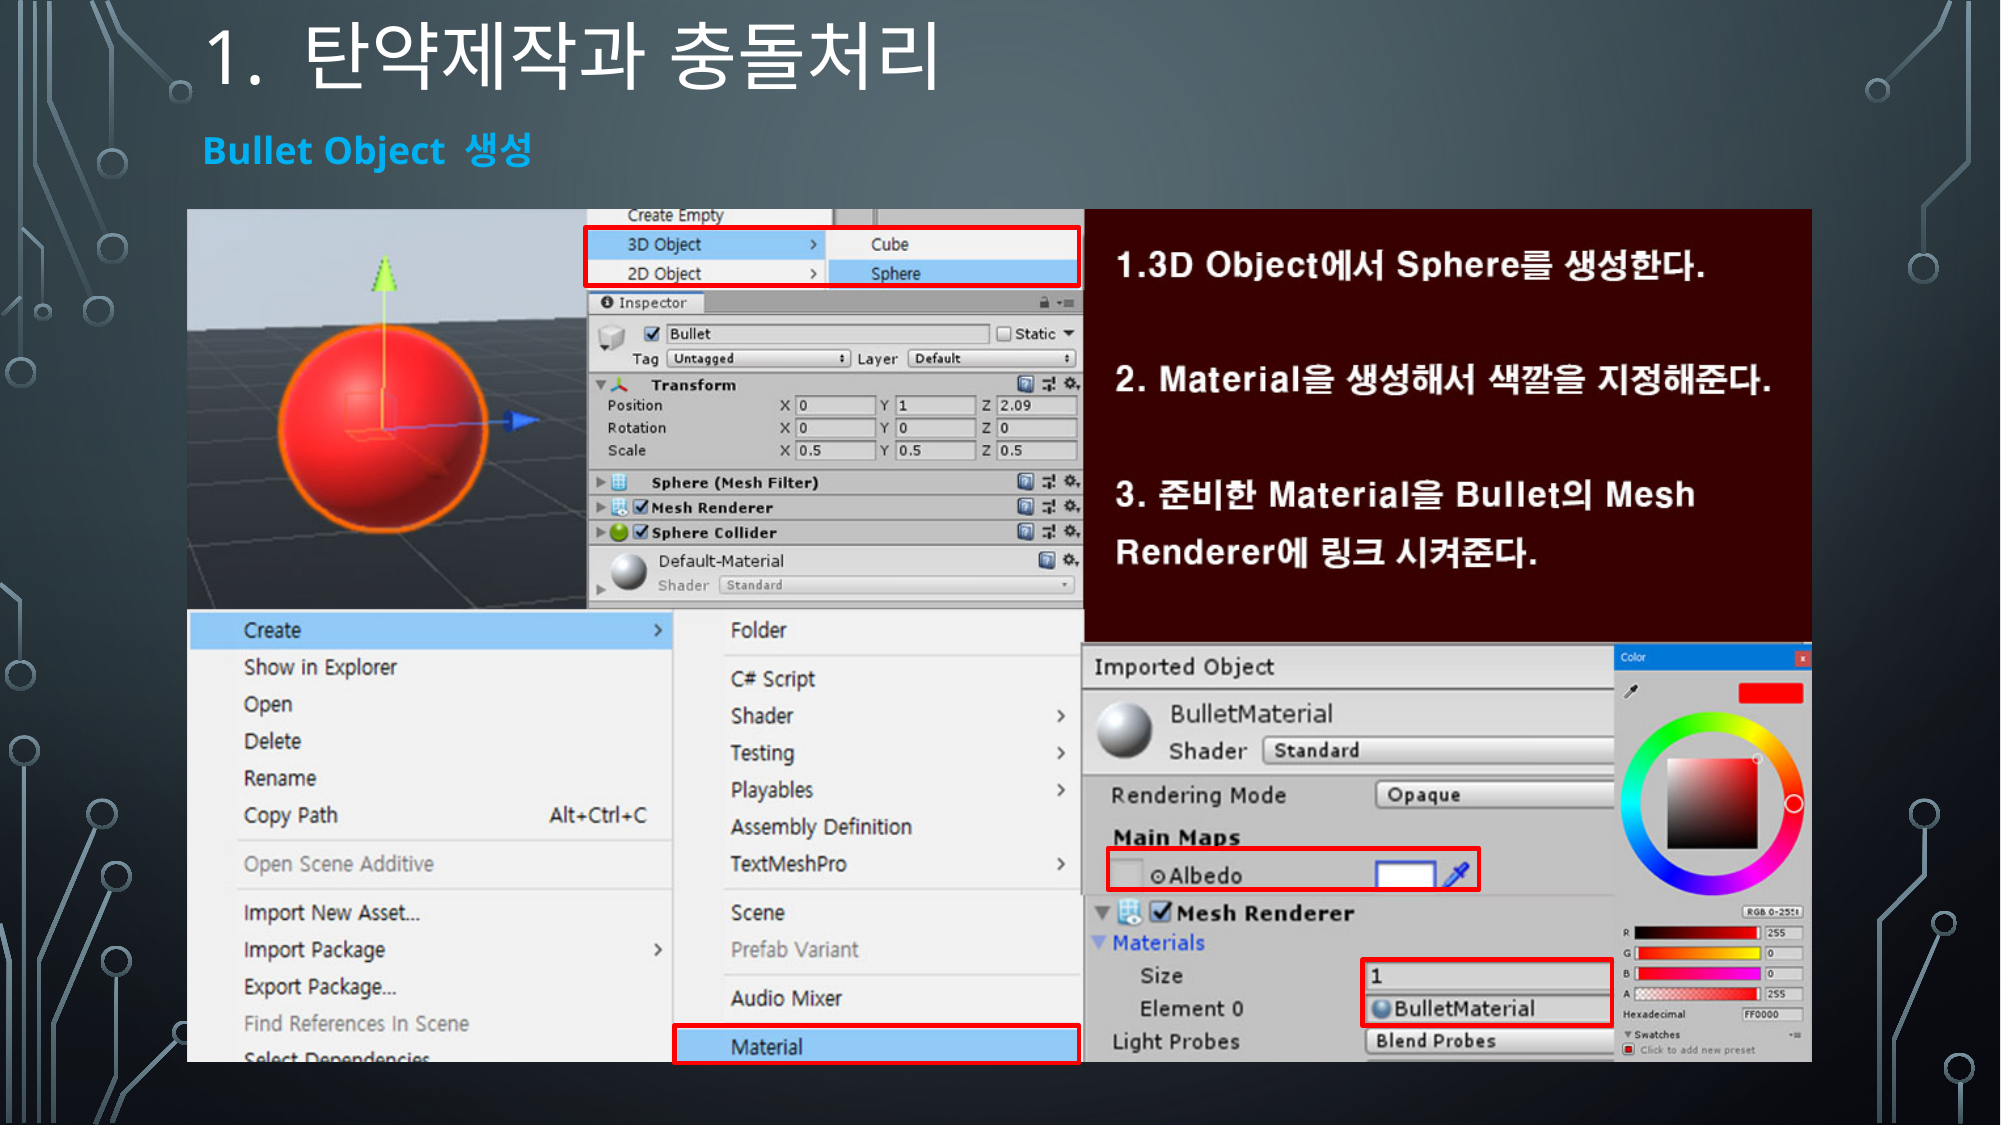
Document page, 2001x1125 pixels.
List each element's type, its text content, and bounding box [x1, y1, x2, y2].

picture [186, 209, 1812, 1062]
text_box Bullet Object 생성 [187, 120, 1812, 180]
title 1. 탄약제작과 충돌처리 [187, 0, 1813, 121]
